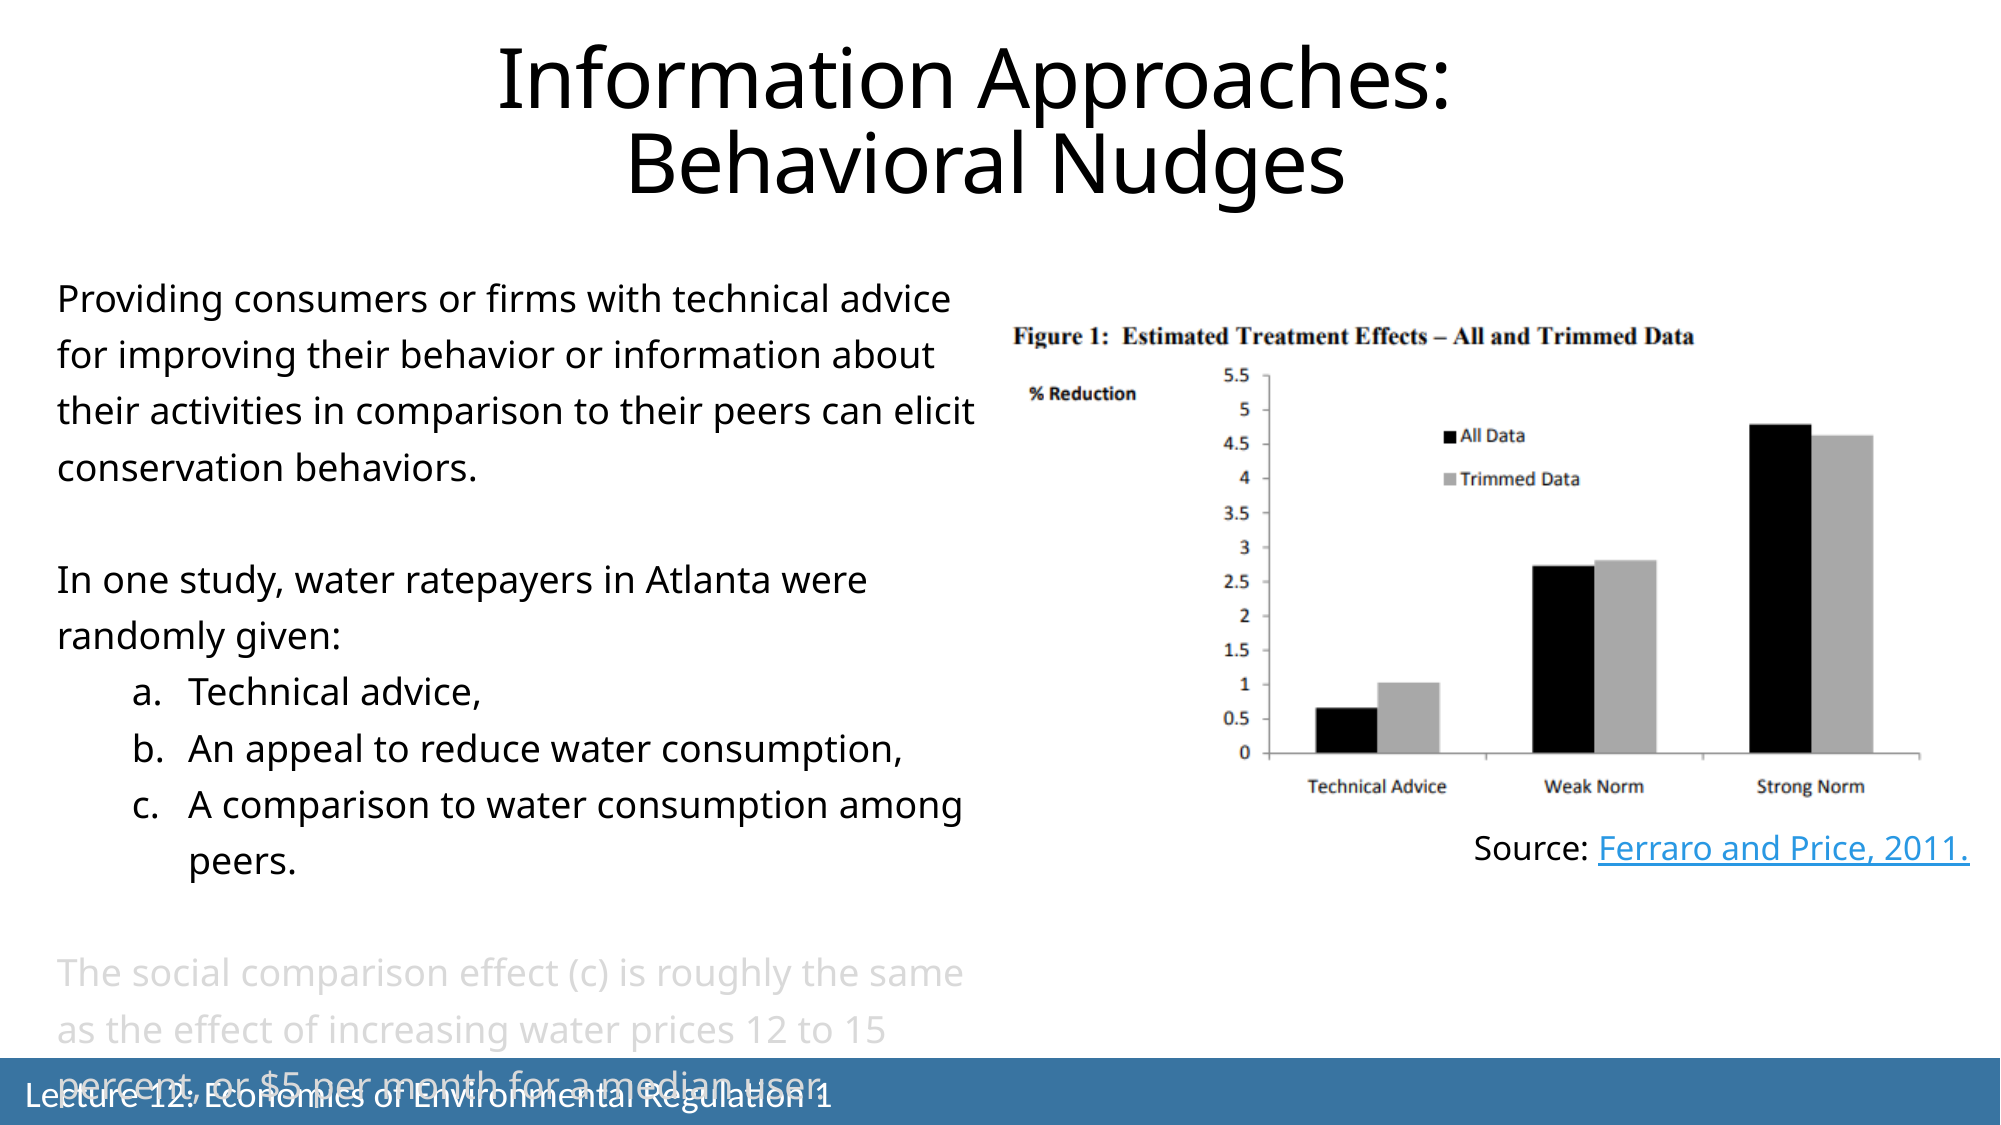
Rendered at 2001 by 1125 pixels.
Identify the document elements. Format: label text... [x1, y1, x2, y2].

text_box Information Approaches: Behavioral Nudges [393, 0, 1579, 219]
text_box Providing consumers or firms with technical advice for improving their behavior or information about their activities in comparison to their peers can elicit conservation behaviors. In one study, water ratepayers in Atlanta were randomly given: Technical advice, An appeal to reduce water consumption, A comparison to water consumption among peers. The social comparison effect (c) is roughly the same as the effect of increasing water prices 12 to 15 percent, or $5 per month for a median user. [42, 256, 1000, 1125]
picture [999, 304, 1990, 832]
text_box Source: Ferraro and Price, 2011. [1459, 832, 1990, 880]
